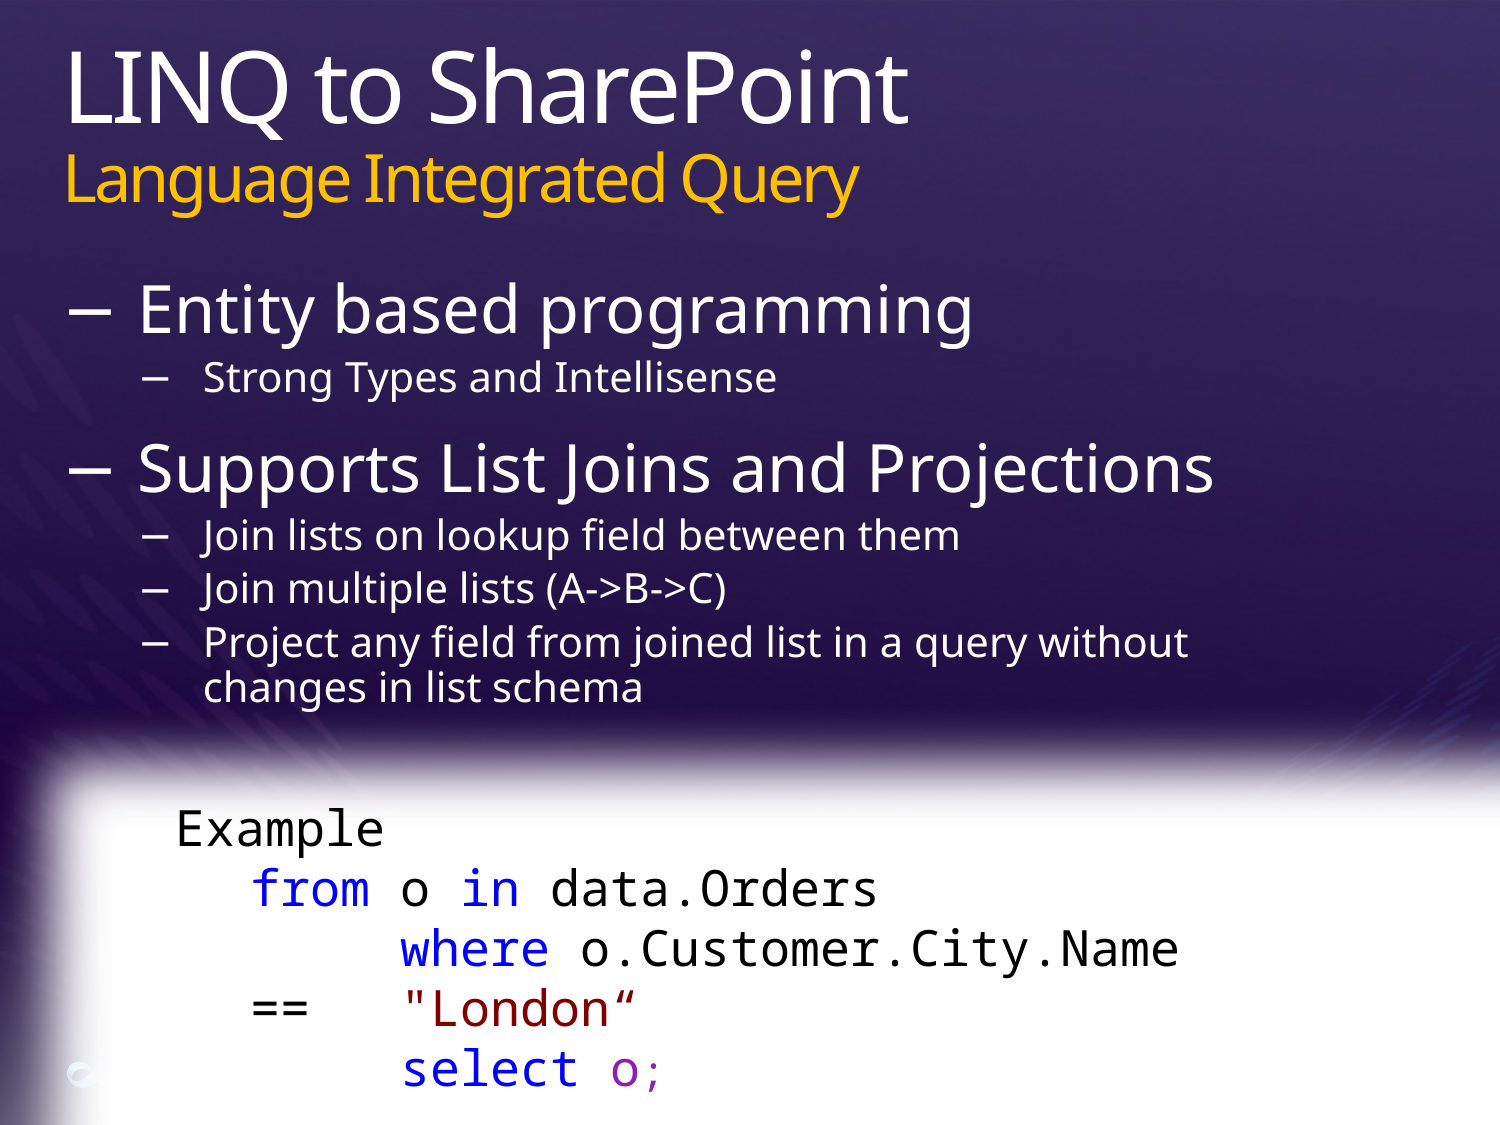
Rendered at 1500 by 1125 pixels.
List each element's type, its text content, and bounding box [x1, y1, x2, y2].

title LINQ to SharePoint Language Integrated Query [62, 37, 1438, 220]
picture [0, 0, 1500, 1125]
list Entity based programming Strong Types and Intellisense Supports List Joins and Projections Join lists on lookup field between them Join multiple lists (A->B->C) Project any field from joined list in a query without changes in list schema [62, 275, 1400, 699]
